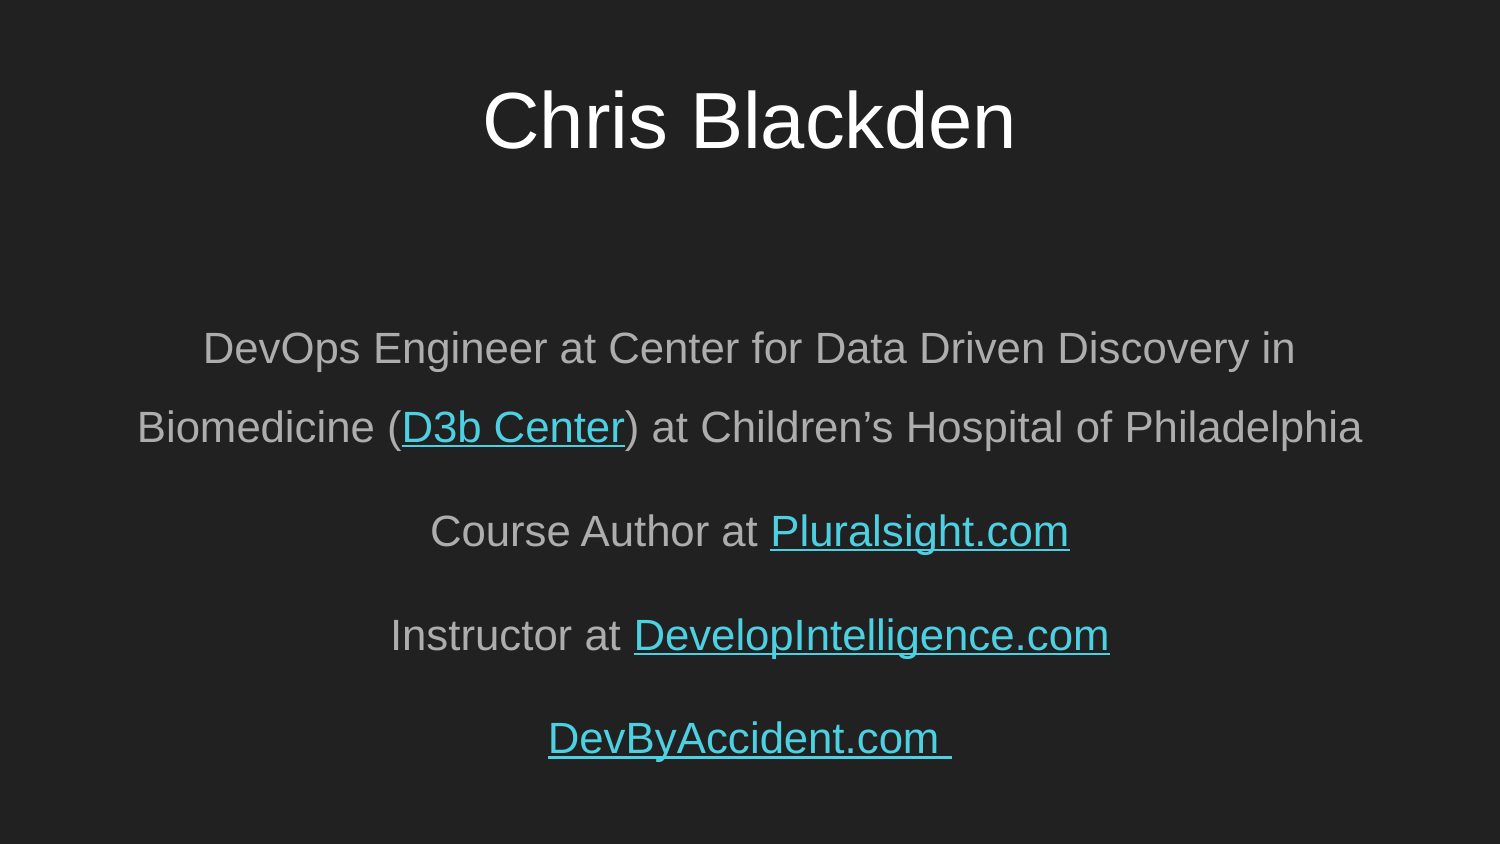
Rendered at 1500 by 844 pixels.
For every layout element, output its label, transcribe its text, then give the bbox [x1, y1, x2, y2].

title Chris Blackden [396, 54, 1104, 149]
list DevOps Engineer at Center for Data Driven Discovery in Biomedicine (D3b Center) at Children’s Hospital of Philadelphia Course Author at Pluralsight.com Instructor at DevelopIntelligence.com DevByAccident.com [69, 278, 1431, 565]
